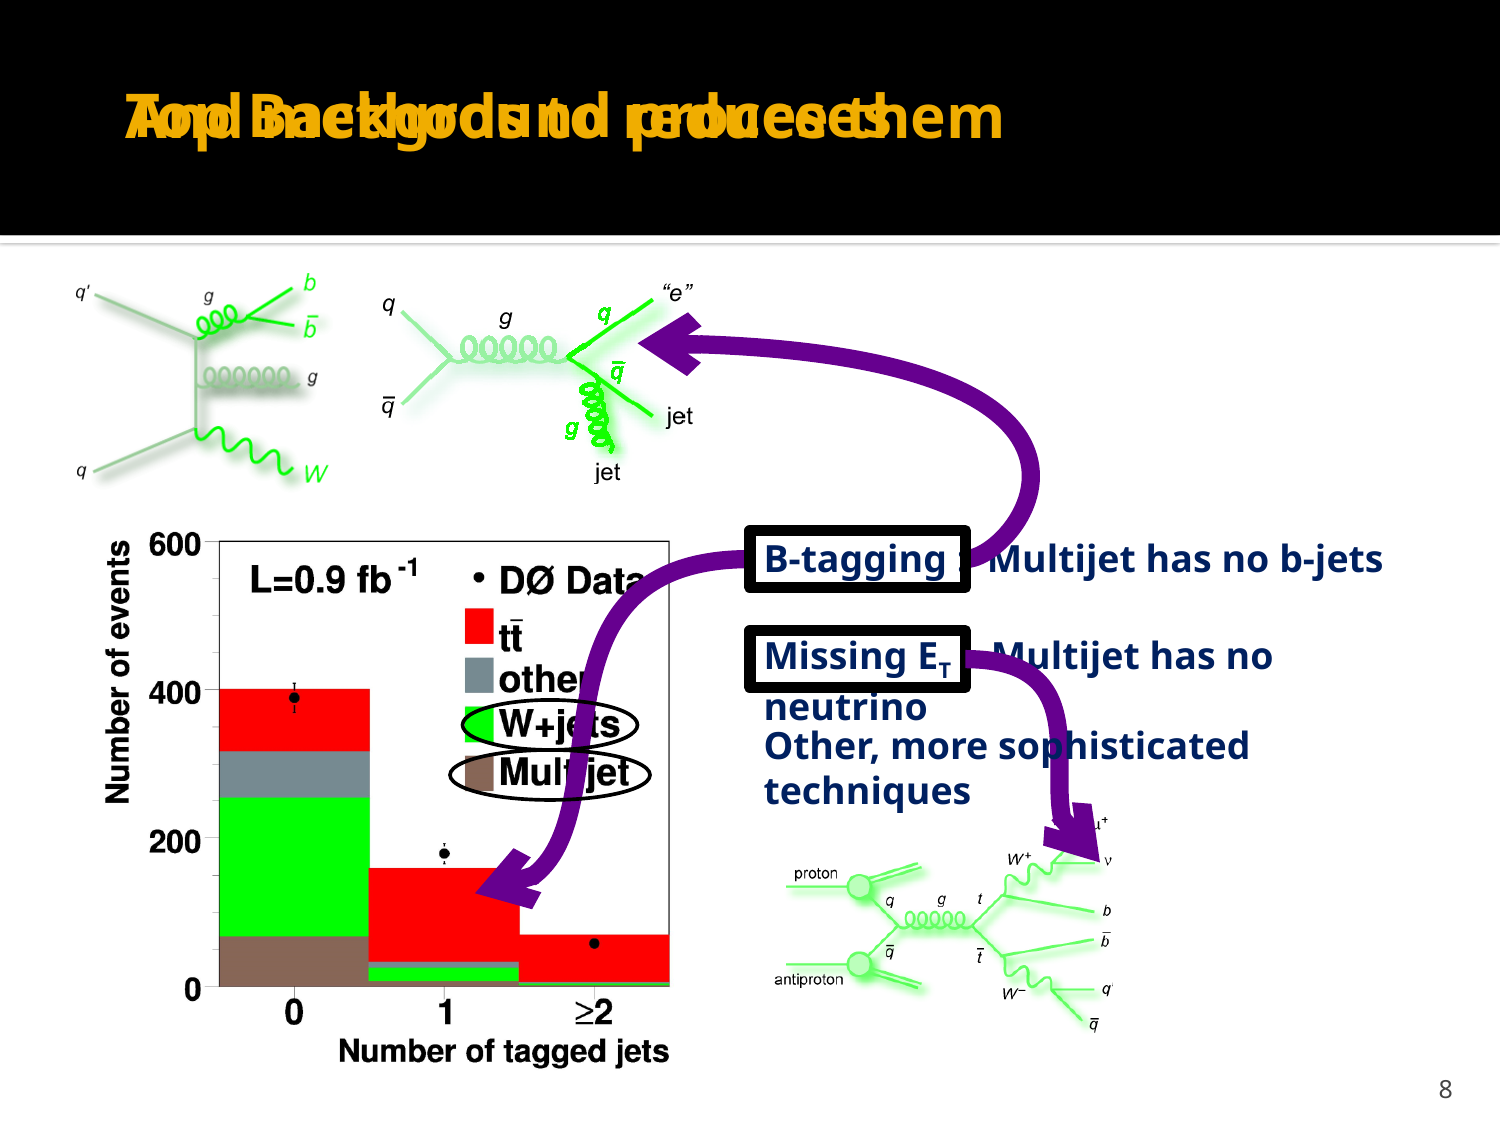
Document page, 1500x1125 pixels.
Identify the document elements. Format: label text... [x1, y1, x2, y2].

text_box [756, 567, 966, 588]
picture [99, 512, 700, 1083]
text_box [965, 659, 1100, 863]
text_box Missing ET : Multijet has no neutrino [756, 624, 1442, 715]
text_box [474, 559, 750, 894]
slide_number 8 [1345, 1062, 1467, 1108]
text_box And methods to reduce them [110, 51, 1391, 178]
text_box Other, more sophisticated techniques [1104, 715, 1442, 820]
picture [74, 268, 341, 498]
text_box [637, 343, 966, 560]
picture [381, 268, 710, 484]
picture [774, 812, 1113, 1040]
text_box Other, more sophisticated techniques [756, 715, 959, 820]
text_box [756, 630, 966, 688]
text_box B-tagging : Multijet has no b-jets [966, 528, 1442, 587]
